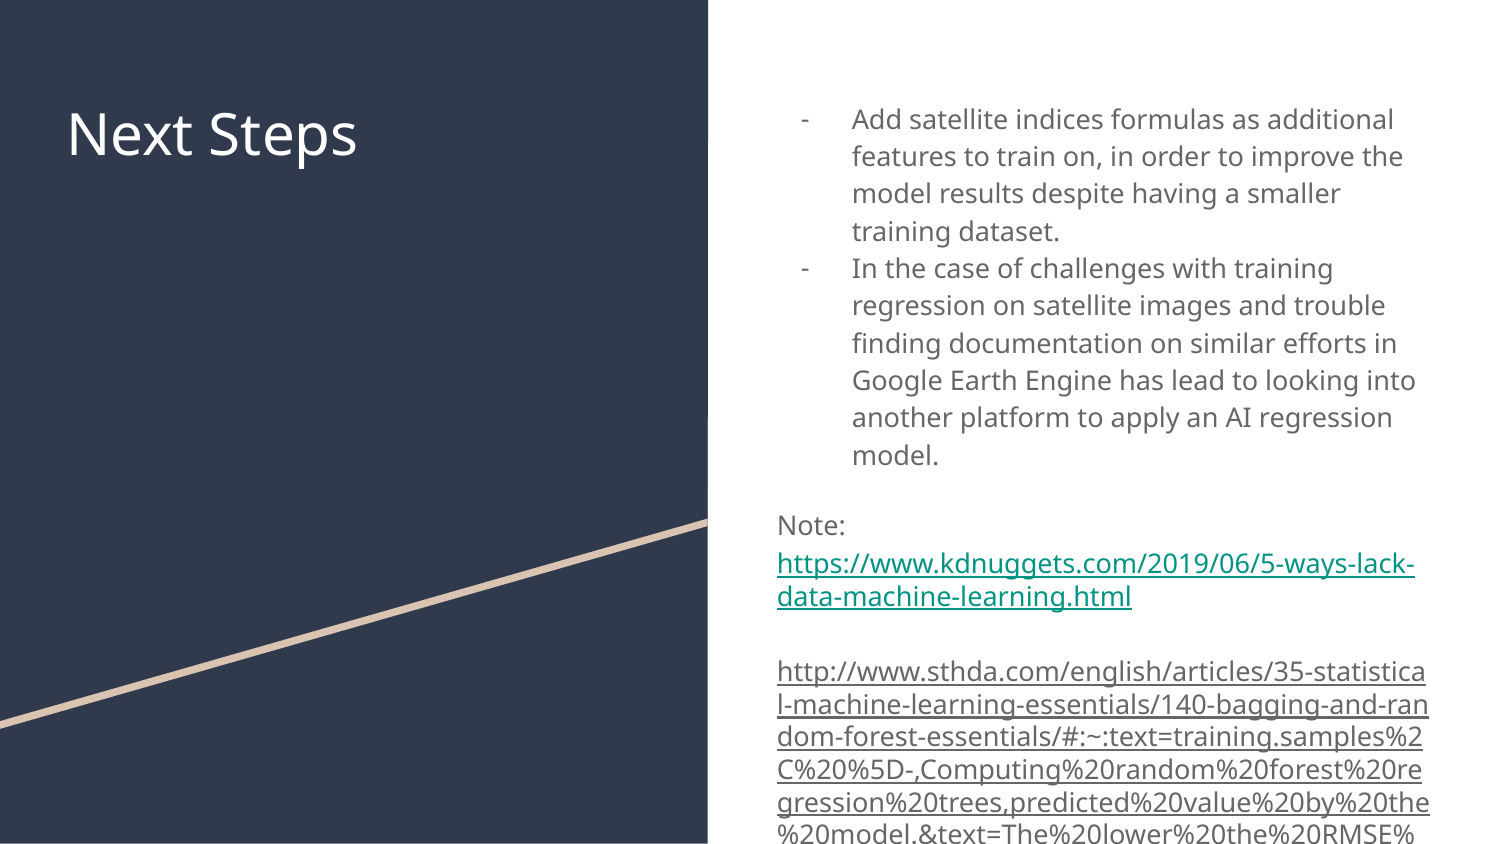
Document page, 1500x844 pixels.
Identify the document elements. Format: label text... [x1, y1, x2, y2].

title Next Steps [51, 82, 660, 494]
list Add satellite indices formulas as additional features to train on, in order to improve the model results despite having a smaller training dataset. In the case of challenges with training regression on satellite images and trouble finding documentation on similar efforts in Google Earth Engine has lead to looking into another platform to apply an AI regression model. Note: https://www.kdnuggets.com/2019/06/5-ways-lack-data-machine-learning.html http://www.sthda.com/english/articles/35-statistical-machine-learning-essentials/140-bagging-and-random-forest-essentials/#:~:text=training.samples%2C%20%5D-,Computing%20random%20forest%20regression%20trees,predicted%20value%20by%20the%20model.&text=The%20lower%20the%20RMSE%2C%20the%20better%20the%20model. [761, 82, 1446, 844]
